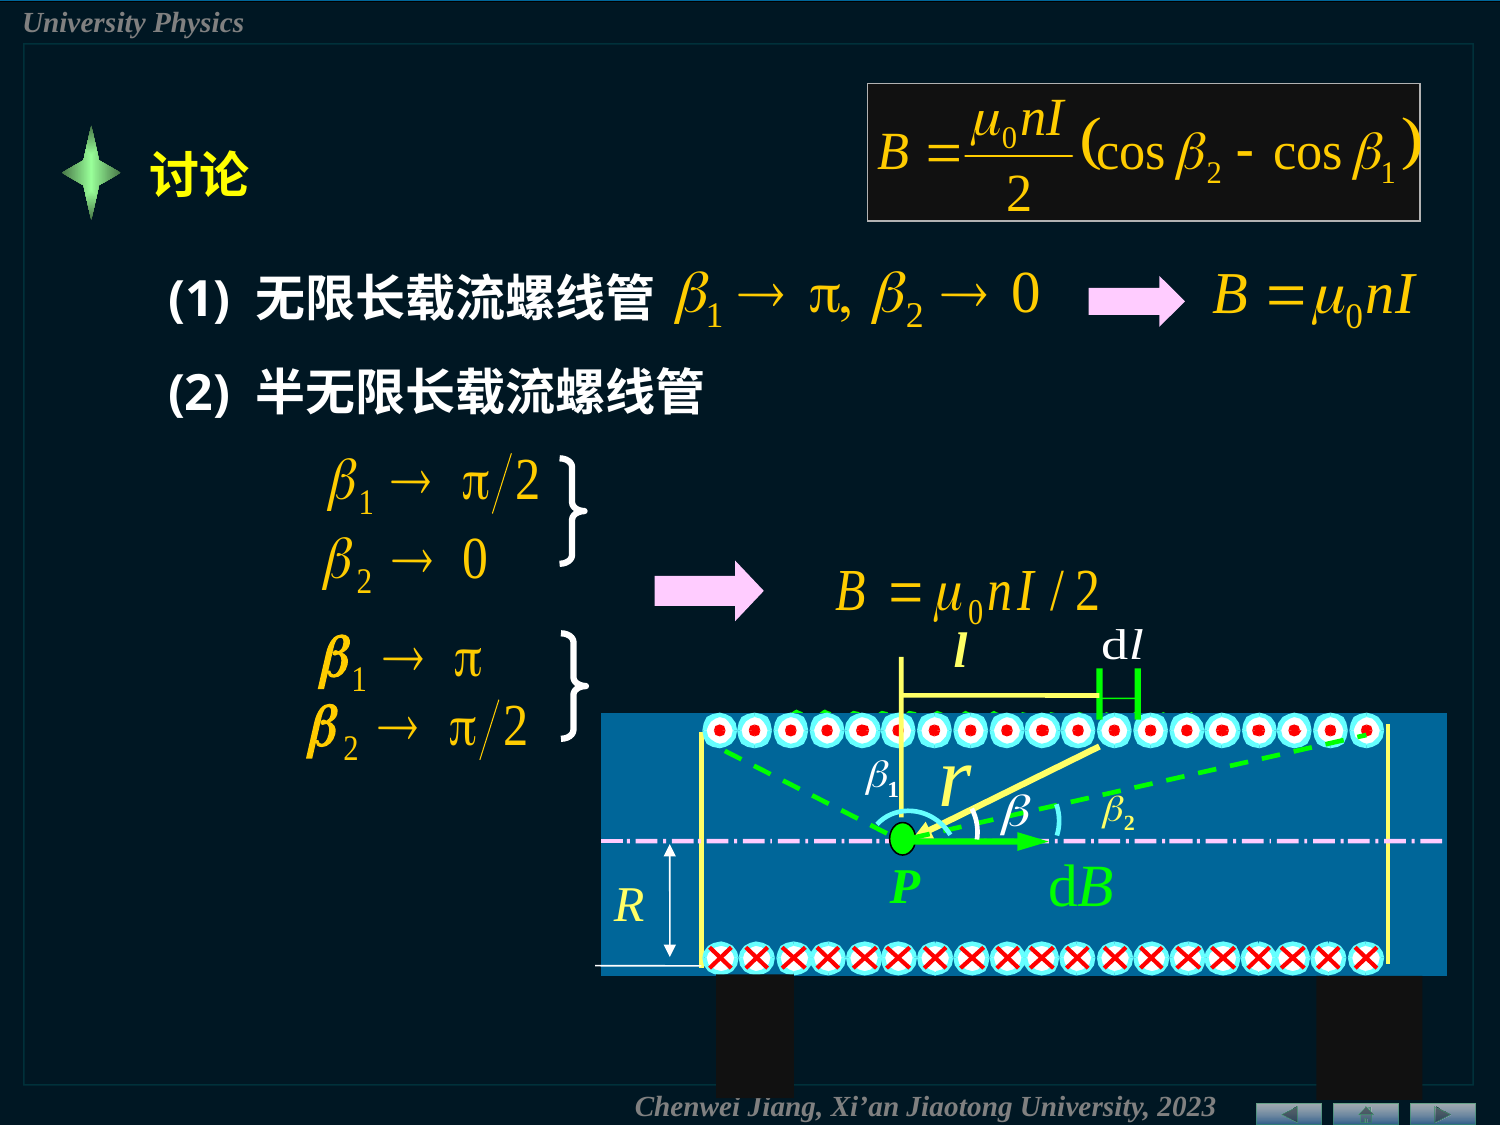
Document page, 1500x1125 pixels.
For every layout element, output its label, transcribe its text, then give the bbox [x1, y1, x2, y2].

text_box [912, 746, 1100, 839]
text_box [312, 624, 489, 695]
text_box [1089, 277, 1184, 325]
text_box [856, 748, 905, 802]
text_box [594, 843, 702, 966]
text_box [300, 694, 533, 764]
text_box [864, 261, 1043, 331]
text_box [61, 125, 121, 221]
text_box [989, 784, 1040, 844]
text_box (2) 半无限长载流螺线管 [153, 353, 732, 428]
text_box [1207, 262, 1423, 334]
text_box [830, 558, 1106, 631]
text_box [874, 822, 936, 922]
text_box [1093, 784, 1139, 835]
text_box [1104, 624, 1150, 663]
text_box (1) 无限长载流螺线管 [153, 258, 682, 334]
text_box [559, 458, 585, 564]
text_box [321, 447, 547, 518]
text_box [867, 84, 1420, 221]
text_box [1099, 672, 1138, 720]
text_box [315, 527, 494, 597]
text_box [560, 633, 586, 739]
text_box [655, 562, 763, 620]
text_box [668, 261, 857, 331]
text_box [900, 609, 1100, 696]
text_box 讨论 [134, 135, 511, 211]
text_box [1045, 852, 1117, 912]
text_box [600, 712, 1448, 1101]
